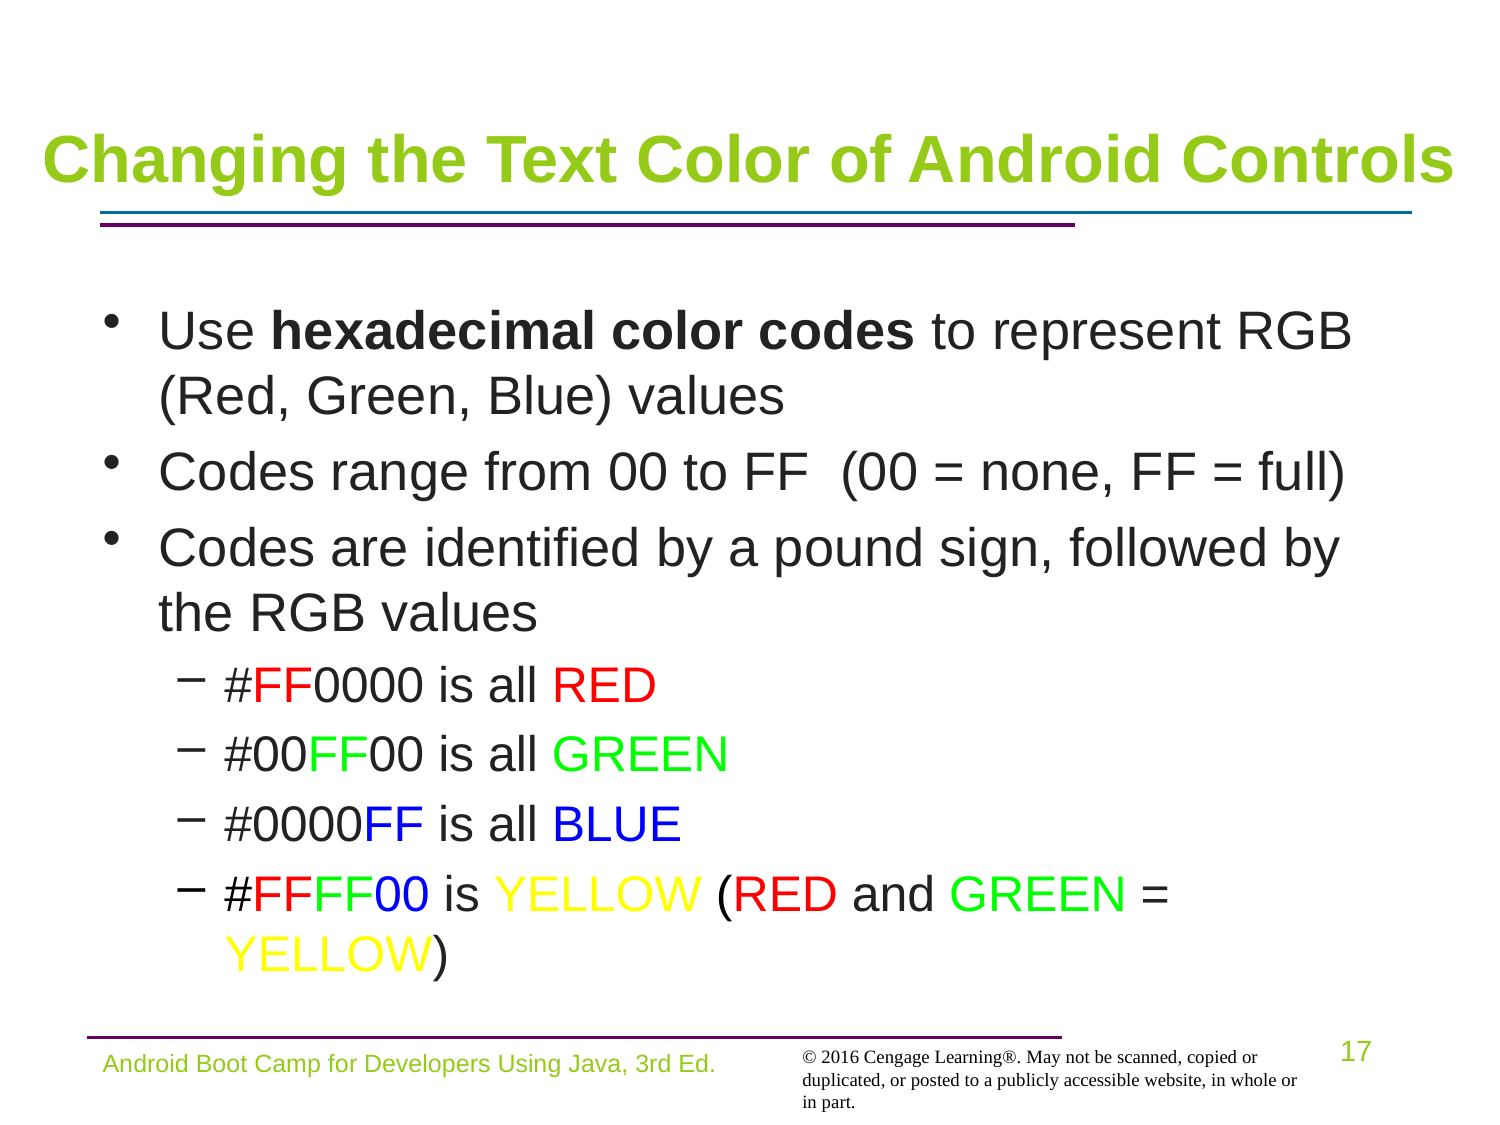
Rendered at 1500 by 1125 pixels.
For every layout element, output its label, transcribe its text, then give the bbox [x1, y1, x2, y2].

slide_number 17 [1074, 1025, 1388, 1100]
list Use hexadecimal color codes to represent RGB (Red, Green, Blue) values Codes range from 00 to FF (00 = none, FF = full) Codes are identified by a pound sign, followed by the RGB values #FF0000 is all RED #00FF00 is all GREEN #0000FF is all BLUE #FFFF00 is YELLOW (RED and GREEN = YELLOW) [87, 287, 1413, 1026]
title Changing the Text Color of Android Controls [0, 62, 1500, 251]
footer Android Boot Camp for Developers Using Java, 3rd Ed. [87, 1025, 988, 1100]
